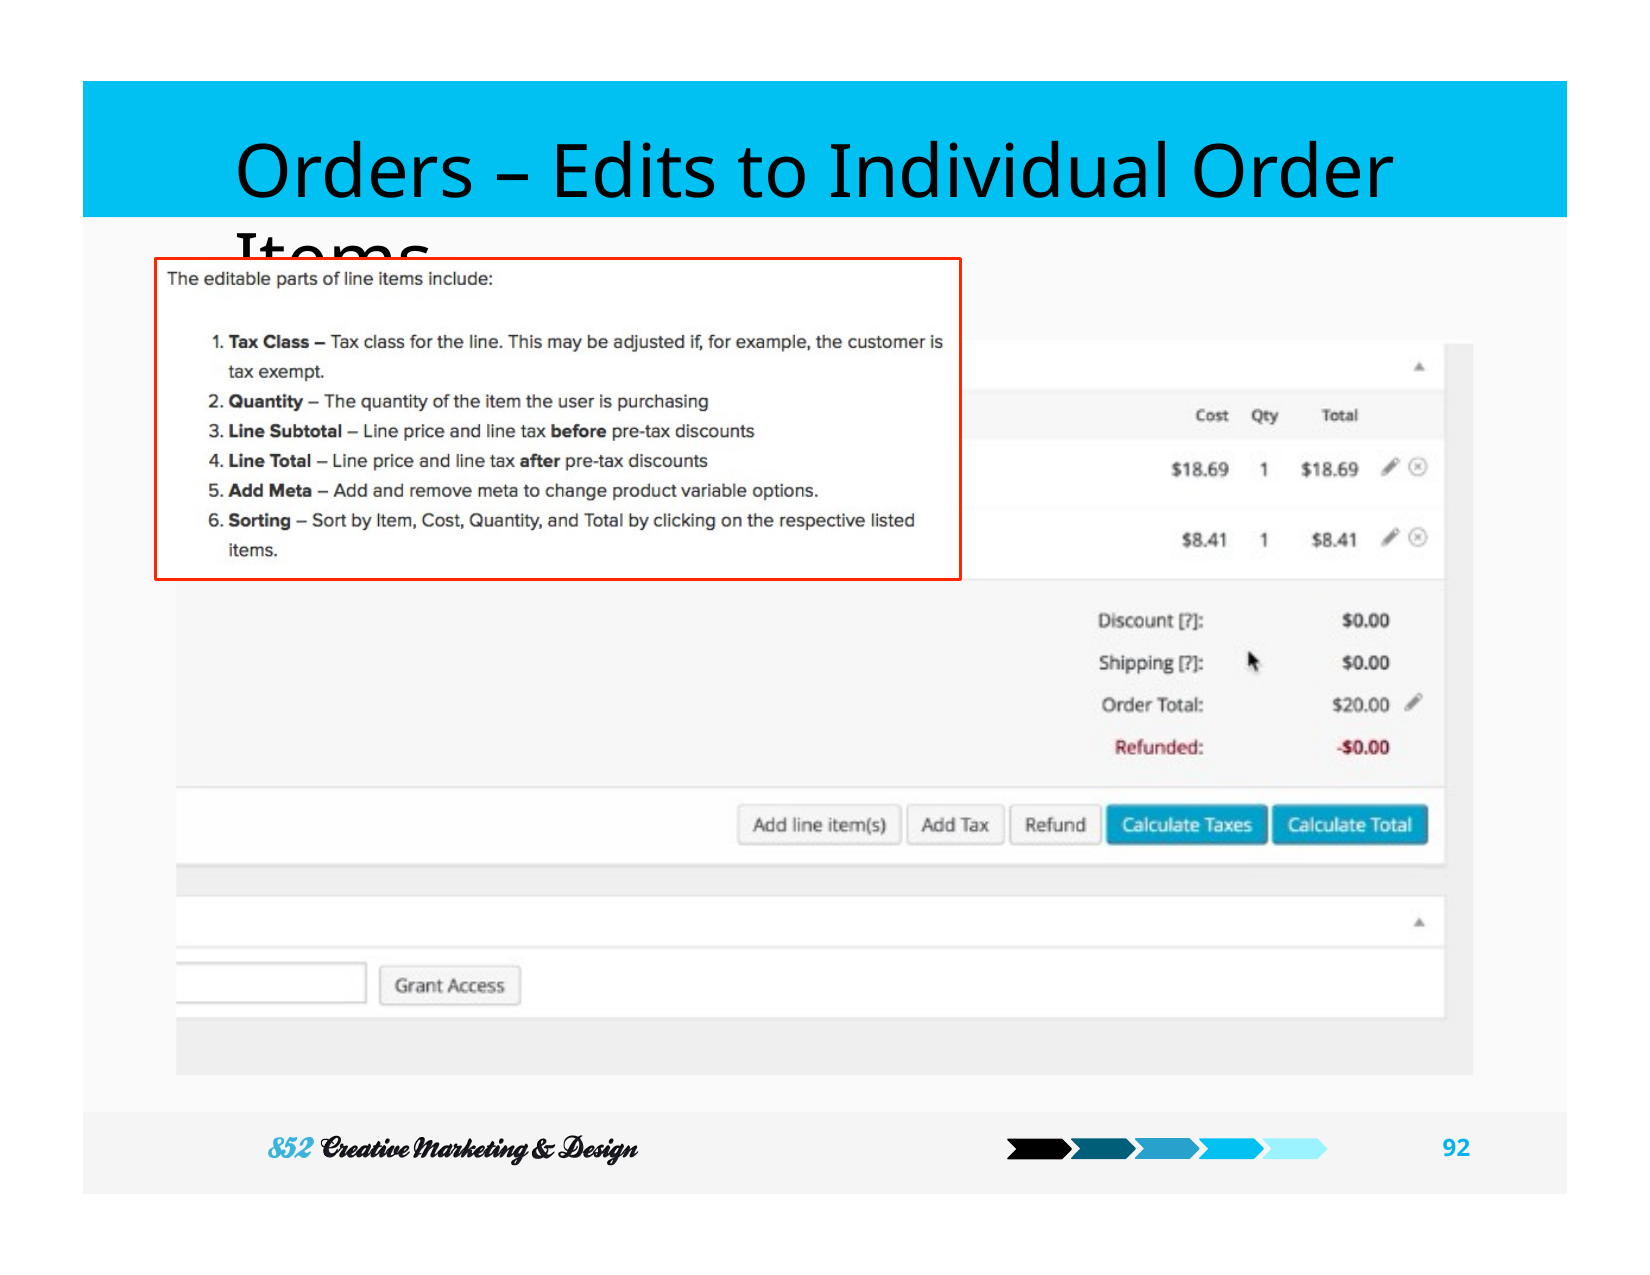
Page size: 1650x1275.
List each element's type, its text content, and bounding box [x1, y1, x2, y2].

text_box [1199, 1139, 1264, 1159]
text_box [1071, 1139, 1136, 1159]
slide_number 100 [1438, 1129, 1484, 1275]
picture [257, 1124, 645, 1173]
text_box [1263, 1139, 1327, 1159]
text_box [176, 340, 1474, 1076]
text_box [1007, 1139, 1072, 1159]
title Orders – Edits to Individual Order Items [232, 121, 1417, 337]
text_box [155, 258, 961, 580]
text_box [1135, 1138, 1199, 1159]
